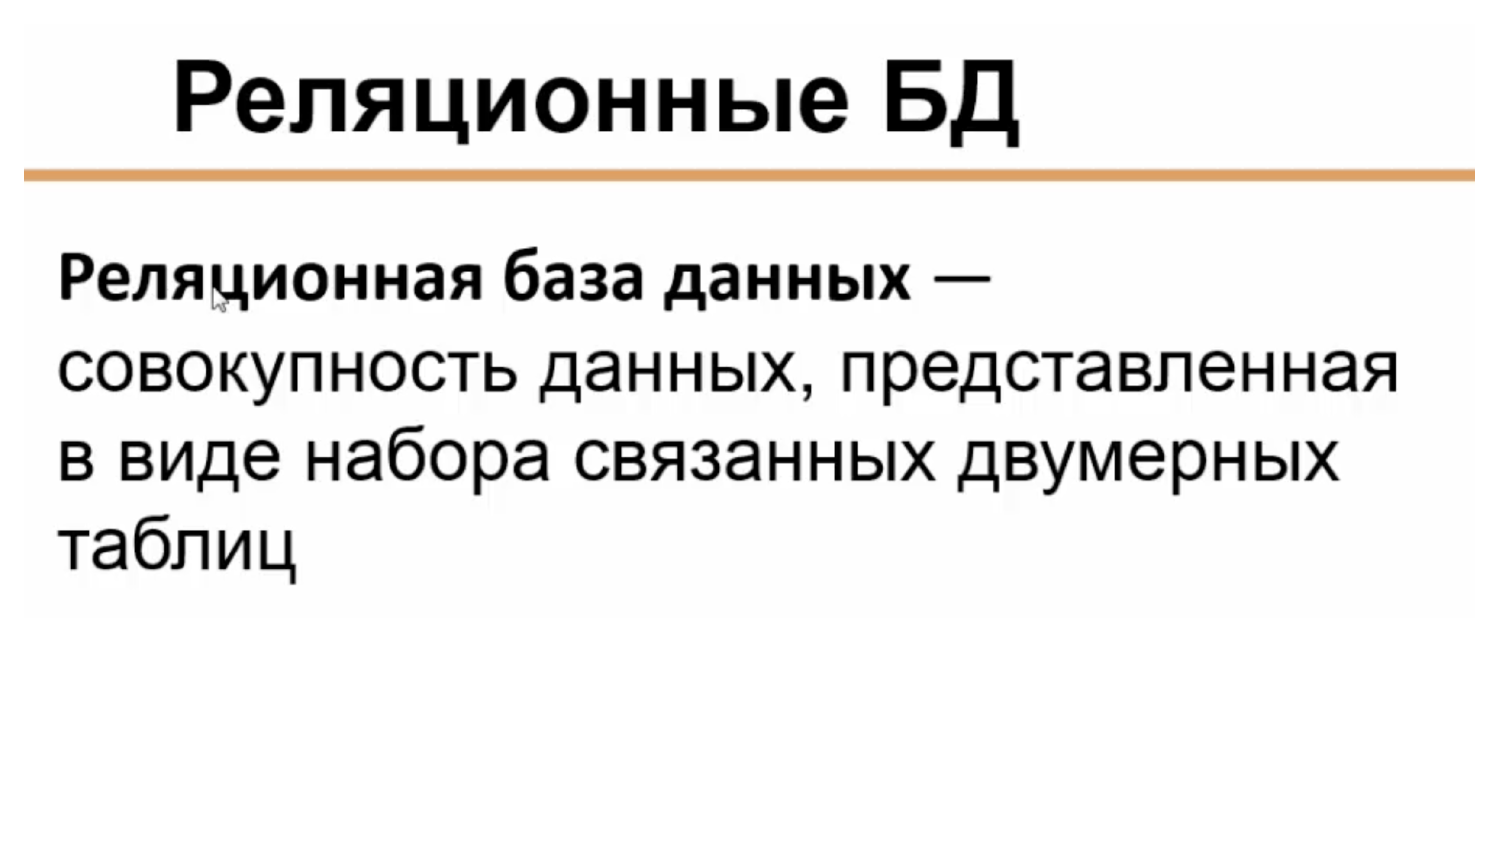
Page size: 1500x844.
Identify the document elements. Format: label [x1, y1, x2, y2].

picture [24, 24, 1476, 618]
